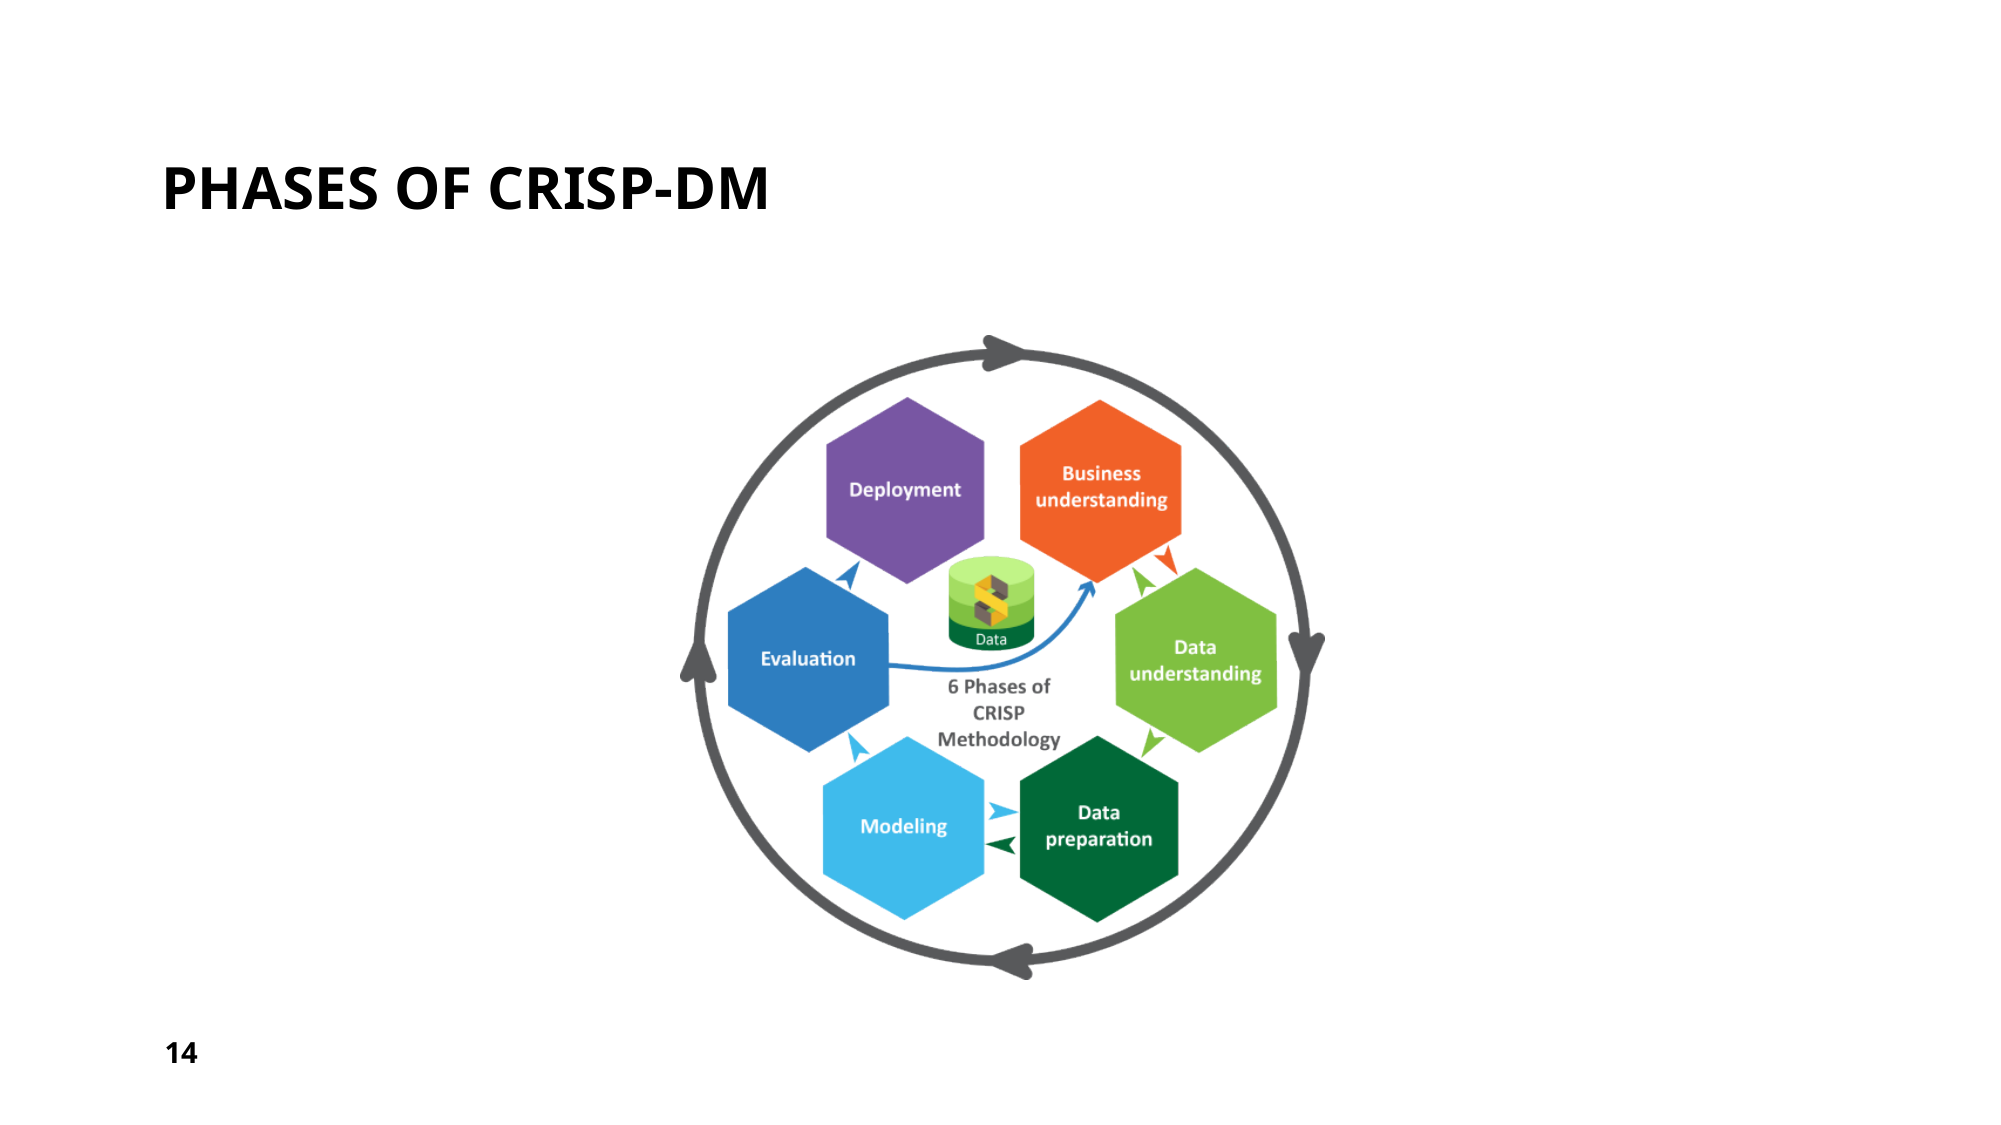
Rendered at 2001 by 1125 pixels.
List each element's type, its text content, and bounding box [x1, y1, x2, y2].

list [680, 335, 1325, 980]
slide_number 14 [149, 1024, 588, 1085]
title Phases of crisp-dm [146, 11, 1854, 230]
